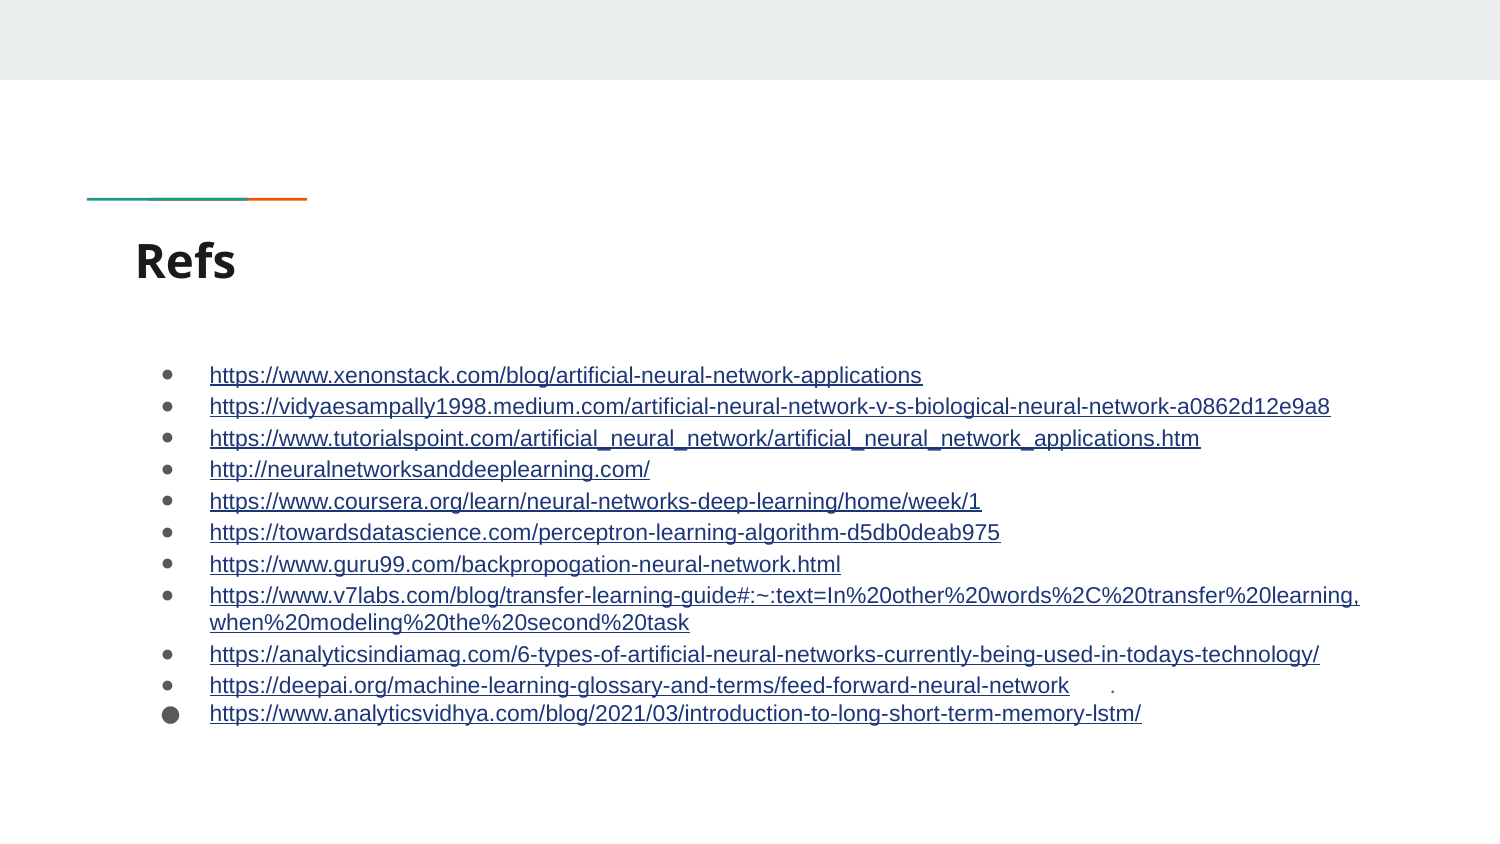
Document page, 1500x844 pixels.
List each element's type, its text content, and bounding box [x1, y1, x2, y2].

list https://www.xenonstack.com/blog/artificial-neural-network-applications https://vidyaesampally1998.medium.com/artificial-neural-network-v-s-biological-neural-network-a0862d12e9a8 https://www.tutorialspoint.com/artificial_neural_network/artificial_neural_network_applications.htm http://neuralnetworksanddeeplearning.com/ https://www.coursera.org/learn/neural-networks-deep-learning/home/week/1 https://towardsdatascience.com/perceptron-learning-algorithm-d5db0deab975 https://www.guru99.com/backpropogation-neural-network.html https://www.v7labs.com/blog/transfer-learning-guide#:~:text=In%20other%20words%2C%20transfer%20learning,when%20modeling%20the%20second%20task https://analyticsindiamag.com/6-types-of-artificial-neural-networks-currently-being-used-in-todays-technology/ https://deepai.org/machine-learning-glossary-and-terms/feed-forward-neural-network . https://www.analyticsvidhya.com/blog/2021/03/introduction-to-long-short-term-memory-lstm/ [119, 341, 1381, 815]
title Refs [119, 216, 1381, 305]
